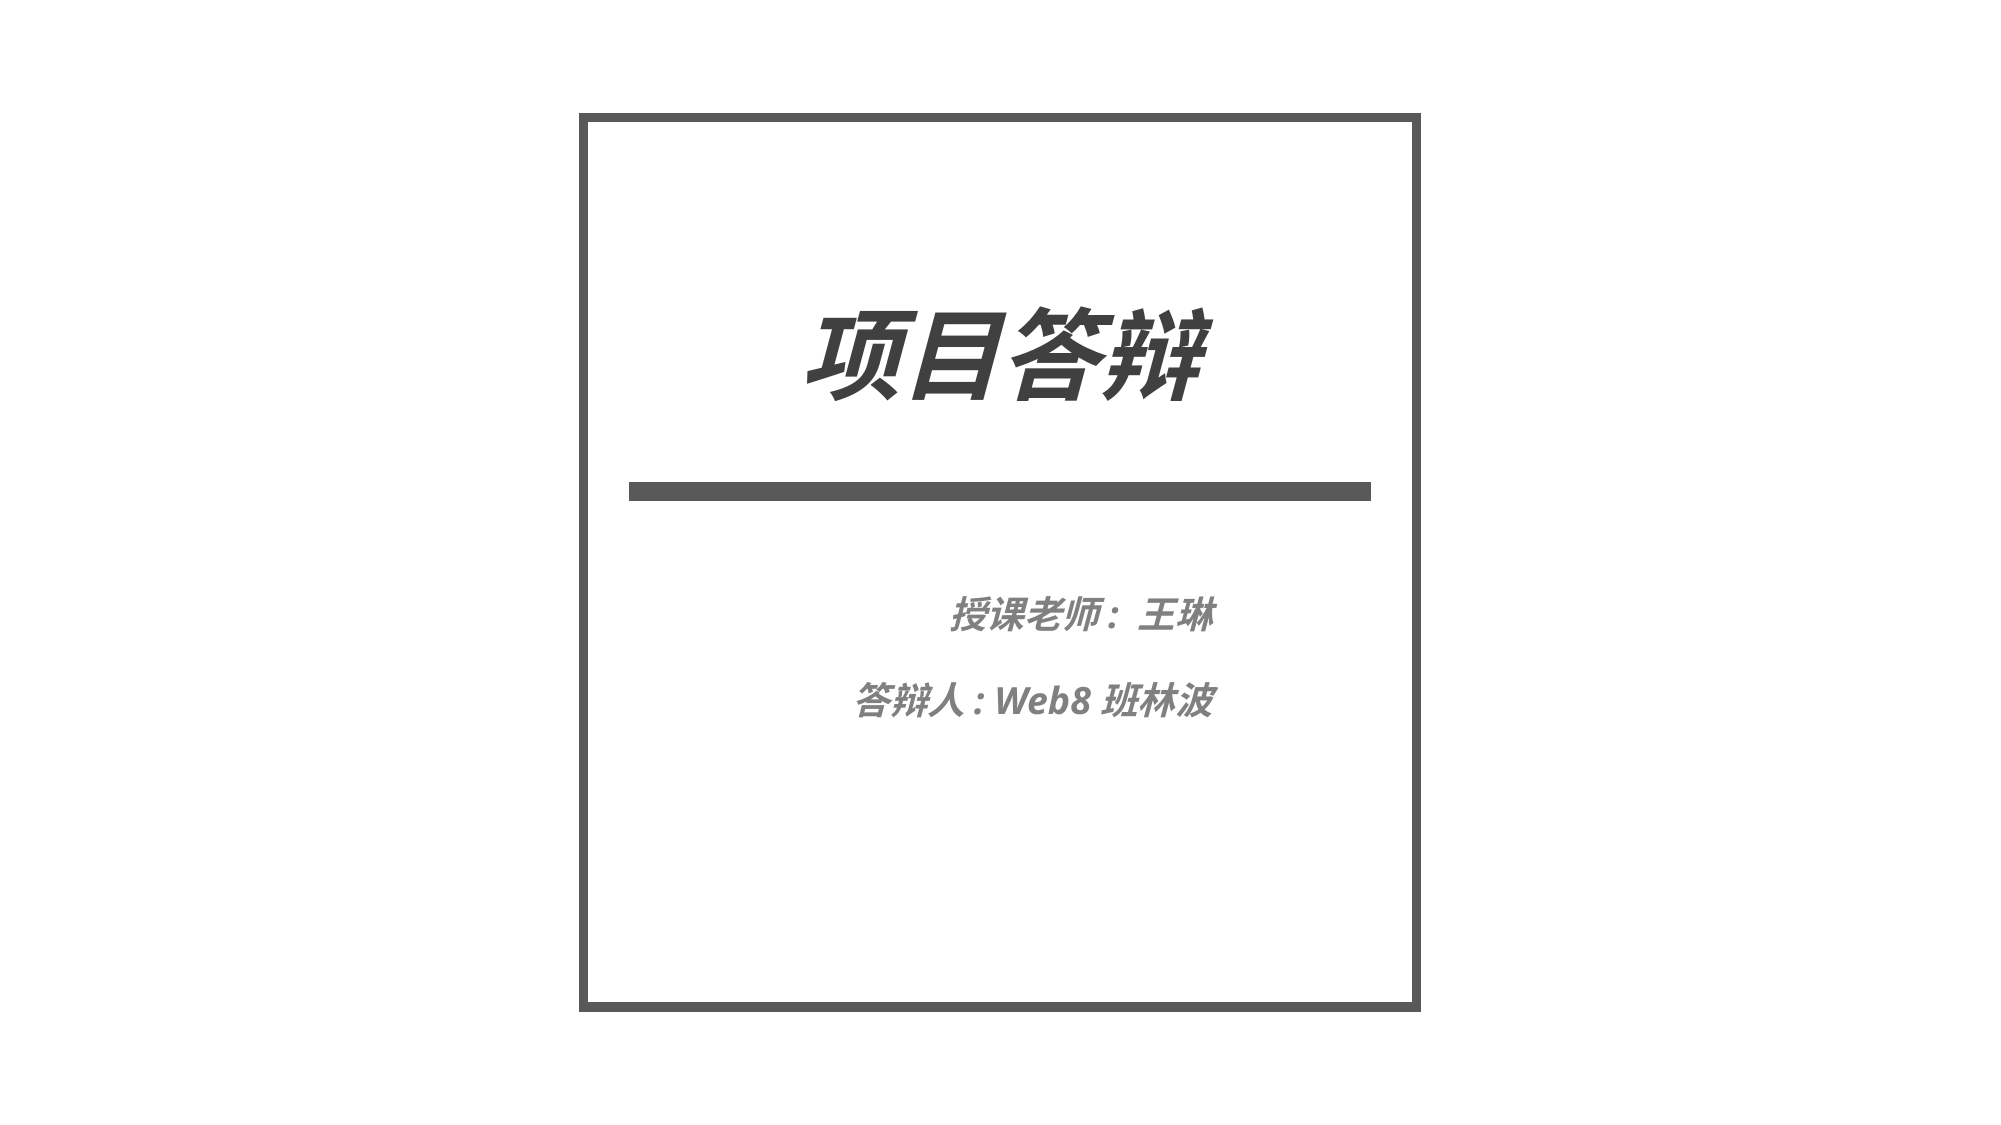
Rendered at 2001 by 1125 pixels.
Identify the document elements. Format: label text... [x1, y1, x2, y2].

text_box 答辩人: Web8班林波 [784, 647, 1228, 730]
text_box 授课老师: 王琳 [772, 560, 1228, 643]
text_box 项目答辩 [785, 285, 1215, 420]
text_box [583, 117, 1417, 1008]
